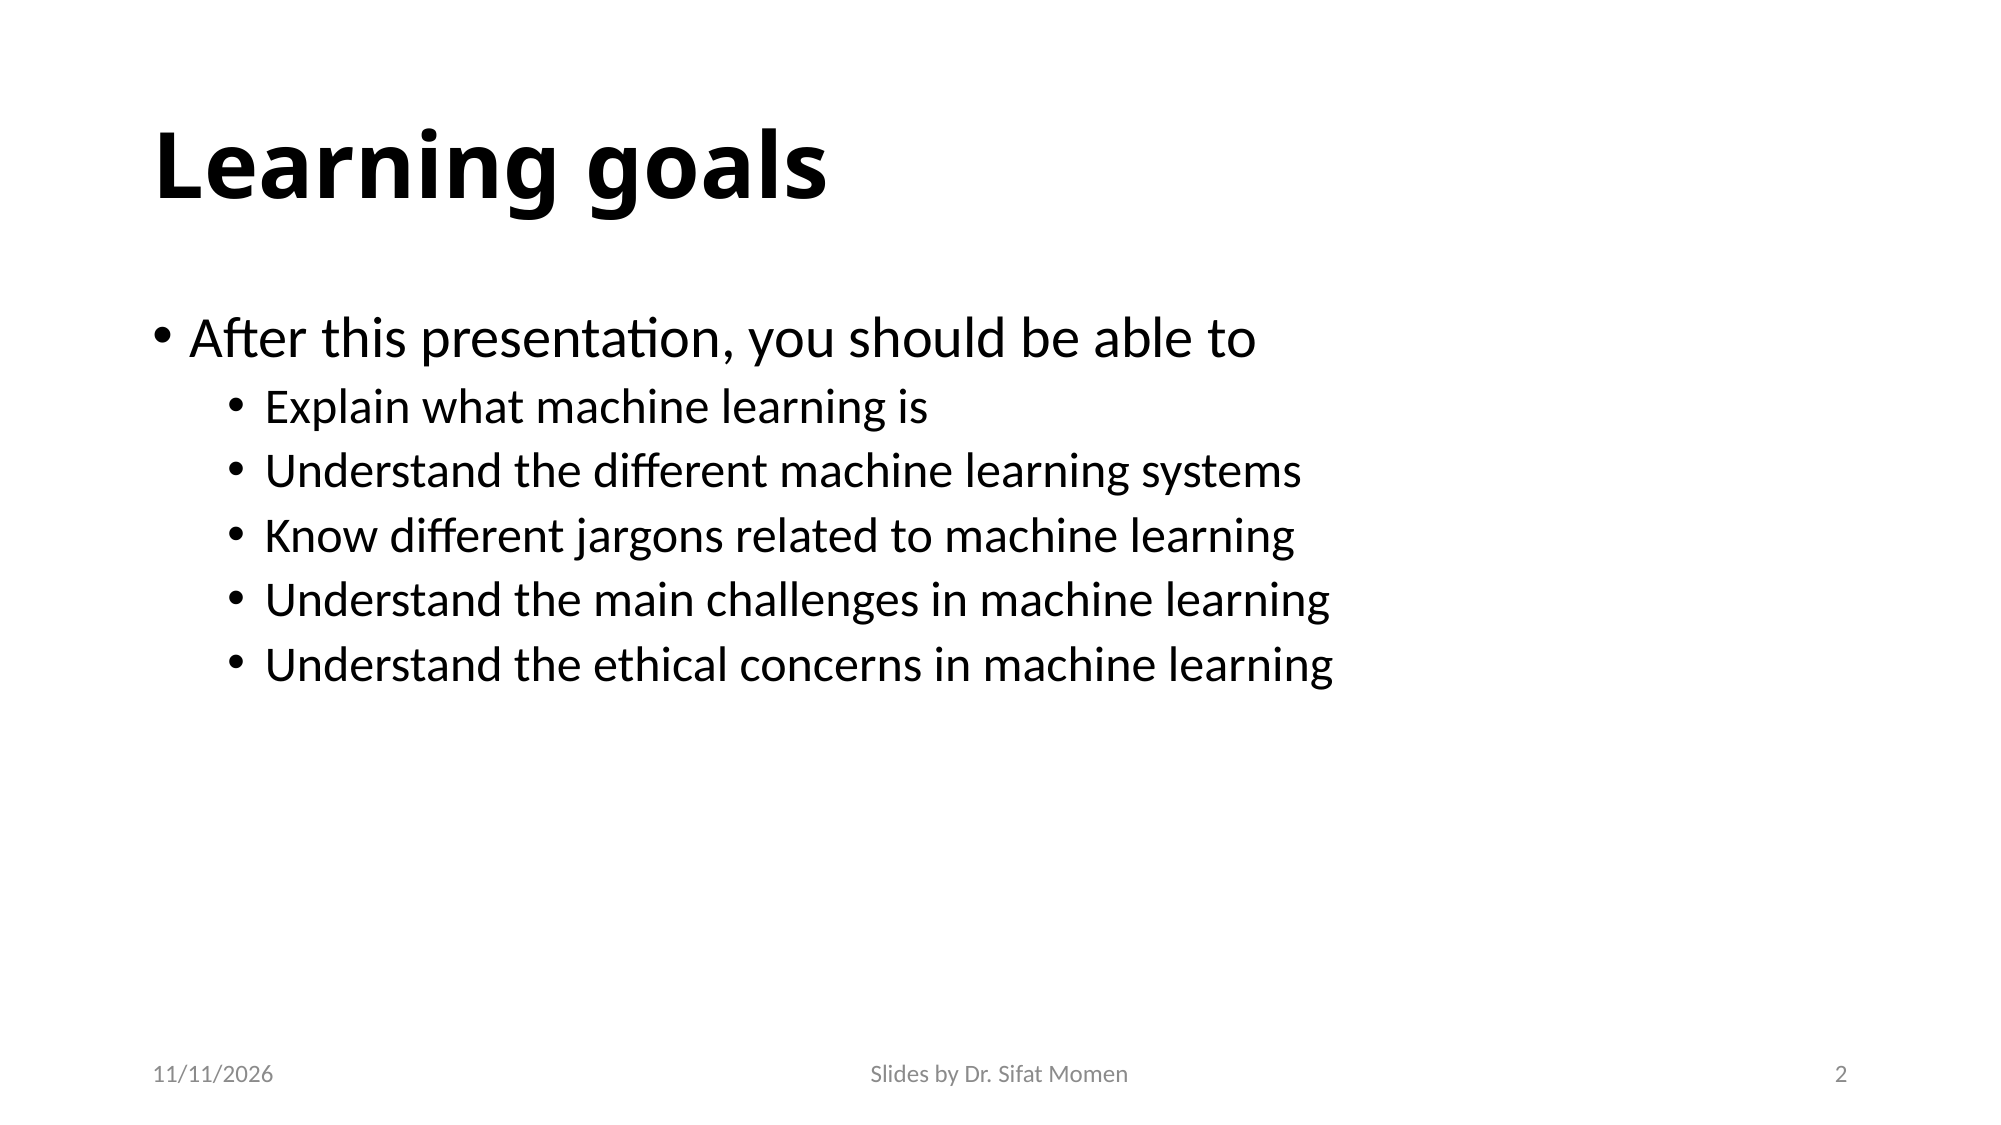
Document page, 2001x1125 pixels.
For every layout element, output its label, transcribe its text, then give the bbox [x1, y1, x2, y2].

footer Slides by Dr. Sifat Momen [662, 1042, 1338, 1103]
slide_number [137, 1042, 588, 1103]
list After this presentation, you should be able to Explain what machine learning is Understand the different machine learning systems Know different jargons related to machine learning Understand the main challenges in machine learning Understand the ethical concerns in machine learning [137, 299, 1863, 1014]
title Learning goals [137, 59, 1863, 278]
slide_number 2 [1412, 1042, 1863, 1103]
